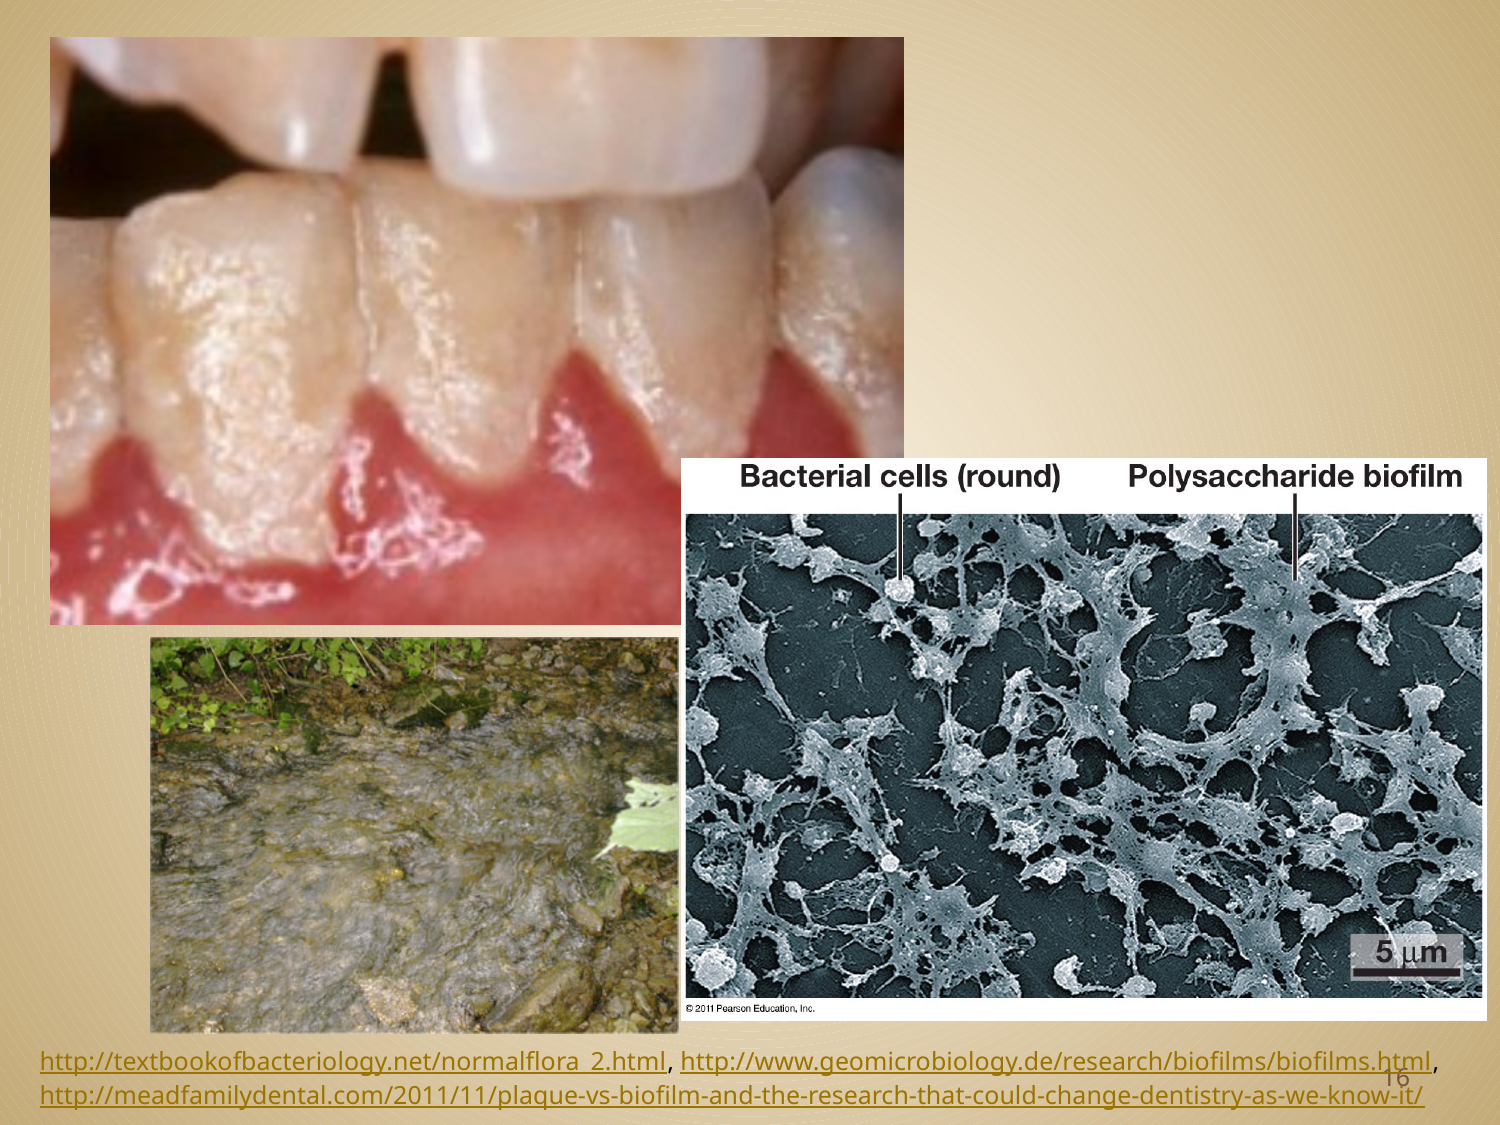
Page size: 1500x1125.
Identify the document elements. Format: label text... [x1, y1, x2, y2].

picture [49, 37, 1487, 1021]
slide_number 16 [1074, 1027, 1425, 1103]
text_box http://textbookofbacteriology.net/normalflora_2.html, http://www.geomicrobiology.de/research/biofilms/biofilms.html, http://meadfamilydental.com/2011/11/plaque-vs-biofilm-and-the-research-that-could-change-dentistry-as-we-know-it/ [24, 1037, 1500, 1121]
picture [150, 637, 679, 1035]
